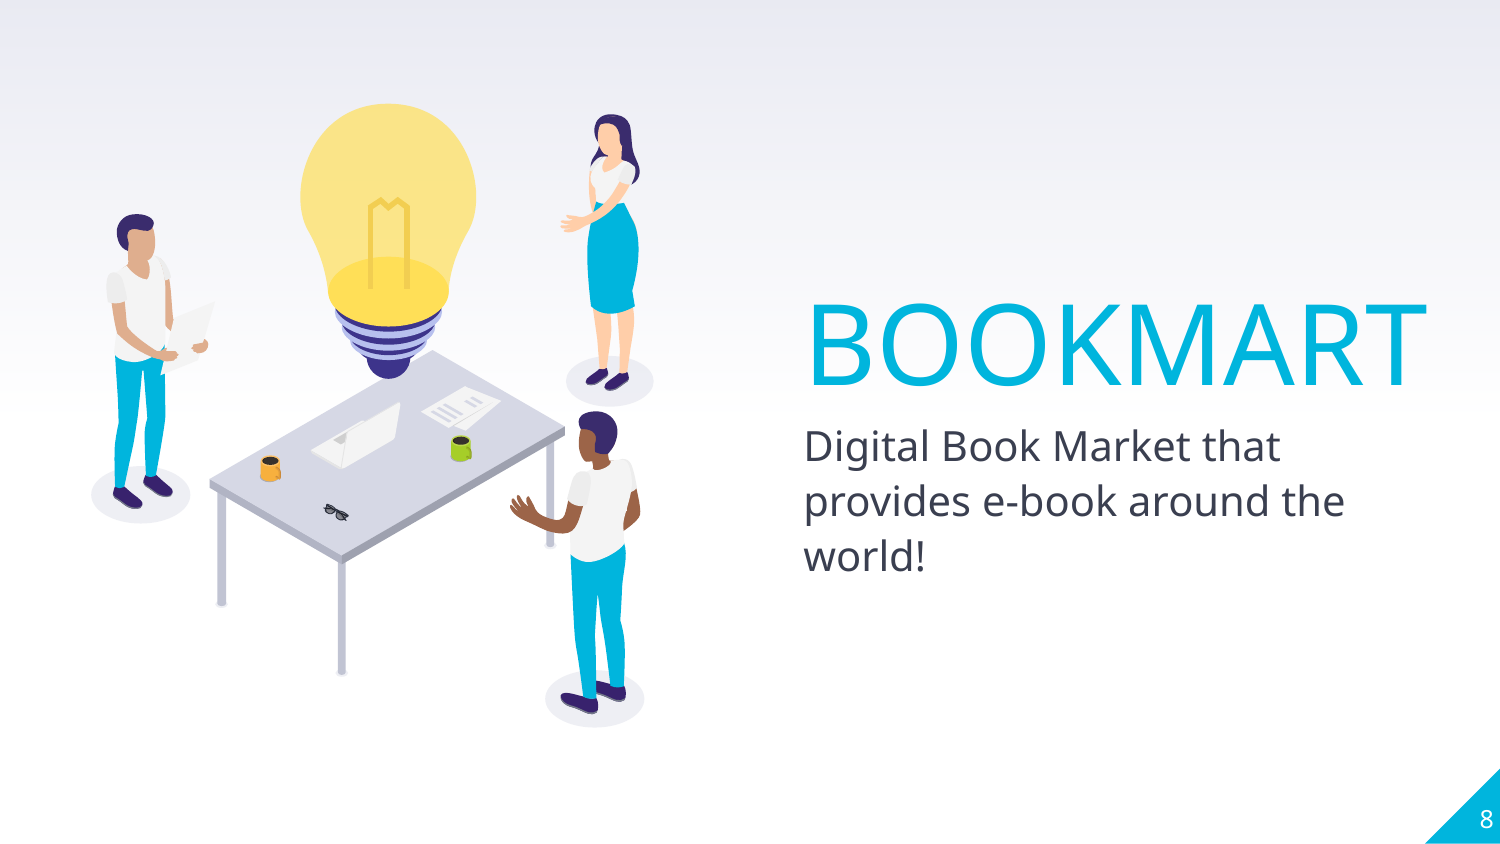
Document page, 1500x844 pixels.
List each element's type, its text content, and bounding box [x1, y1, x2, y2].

slide_number 8 [1418, 760, 1494, 838]
subtitle Digital Book Market that provides e-book around the world! [803, 415, 1438, 544]
title BOOKMART [803, 216, 1438, 407]
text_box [90, 103, 654, 728]
